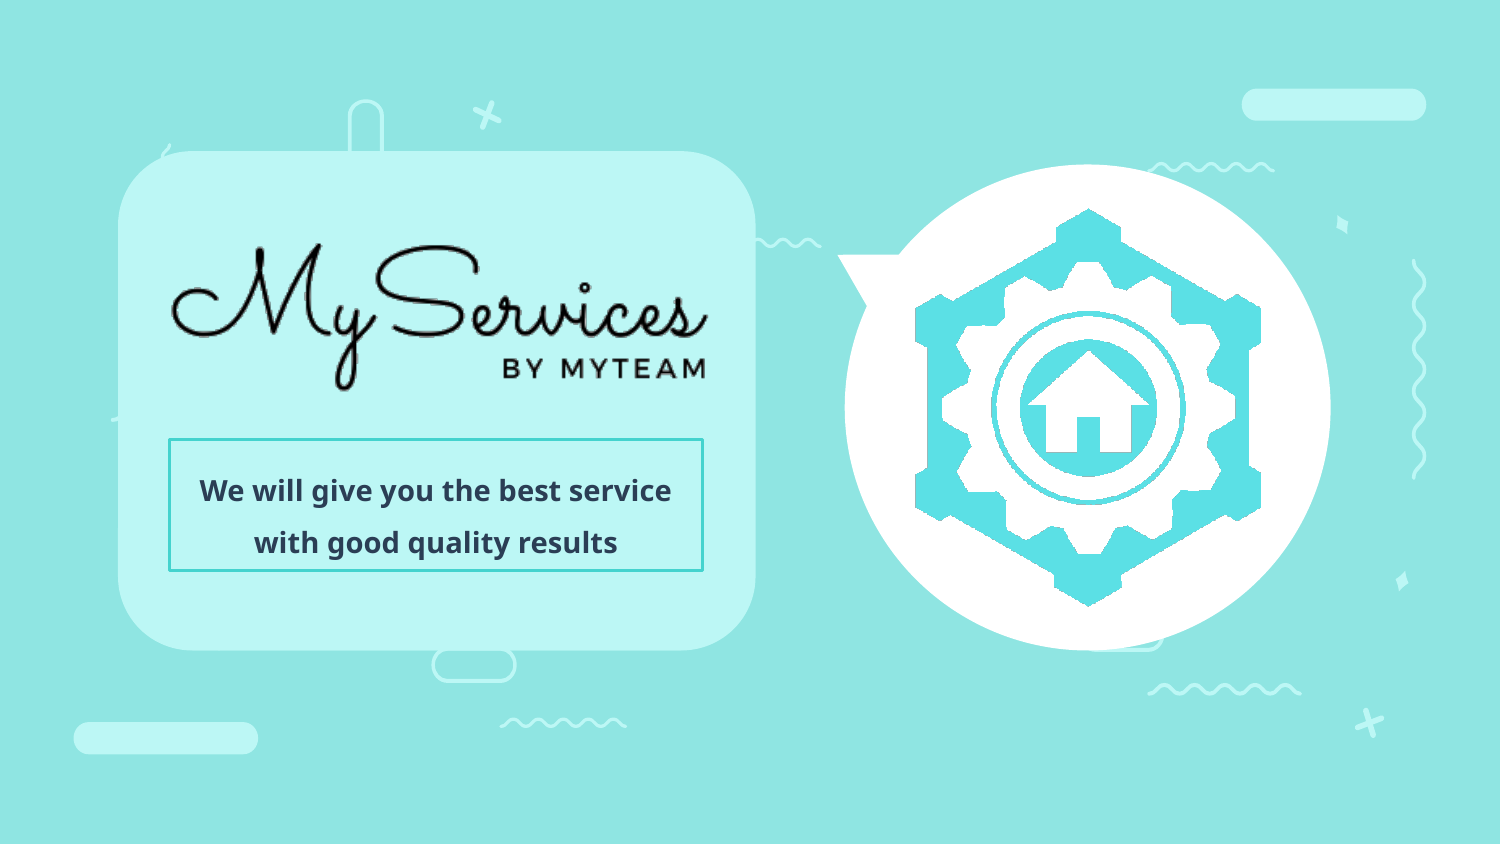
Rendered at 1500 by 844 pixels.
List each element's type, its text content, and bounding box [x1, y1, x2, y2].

text_box We will give you the best service with good quality results [169, 439, 703, 571]
picture [887, 207, 1288, 608]
text_box [123, 151, 756, 222]
picture [30, 224, 841, 393]
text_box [819, 164, 1331, 651]
text_box [123, 401, 756, 651]
